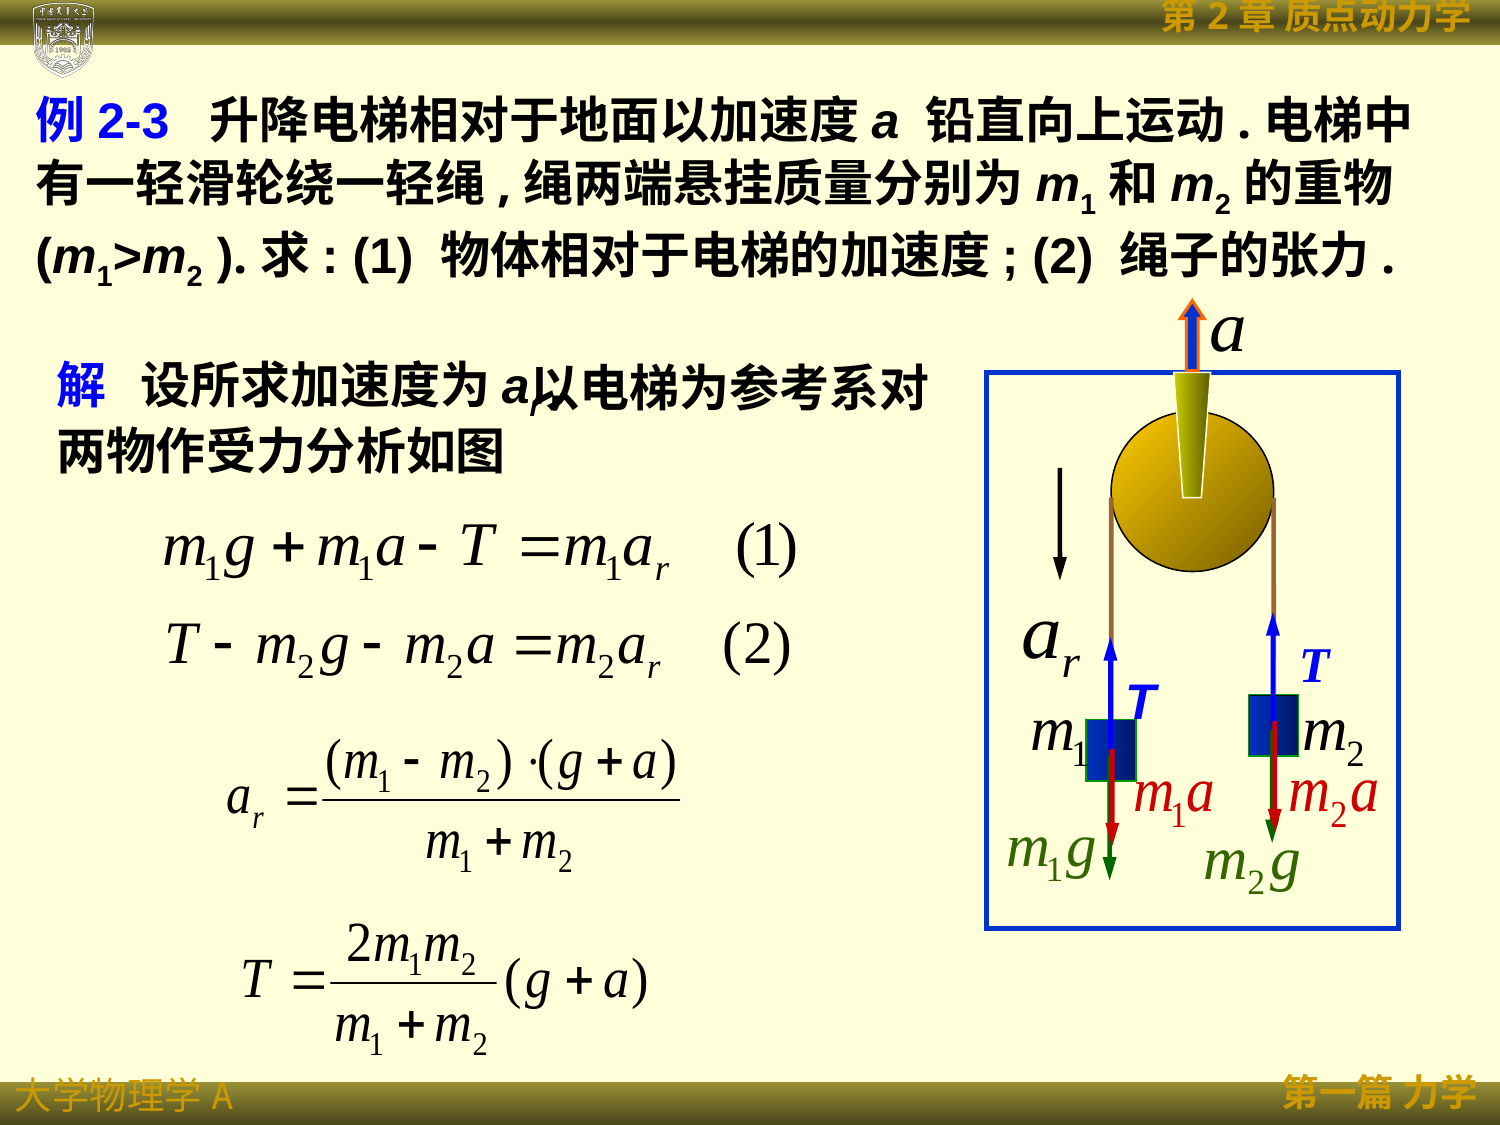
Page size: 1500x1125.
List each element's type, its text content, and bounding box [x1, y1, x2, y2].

picture [29, 0, 97, 79]
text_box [235, 907, 656, 1065]
text_box 以电梯为参考系对两物作受力分析如图 [41, 346, 975, 487]
text_box 例2-3 升降电梯相对于地面以加速度a 铅直向上运动.电梯中有一轻滑轮绕一轻绳,绳两端悬挂质量分别为m1和m2的重物(m1>m2 ).求: (1) 物体相对于电梯的加速度; (2) 绳子的张力. [32, 78, 1433, 300]
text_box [159, 603, 798, 686]
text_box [1111, 720, 1388, 847]
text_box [985, 290, 1399, 929]
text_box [218, 723, 686, 882]
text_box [996, 730, 1313, 901]
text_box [1110, 611, 1346, 720]
text_box 解 设所求加速度为ar , [41, 346, 774, 430]
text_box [153, 503, 804, 588]
